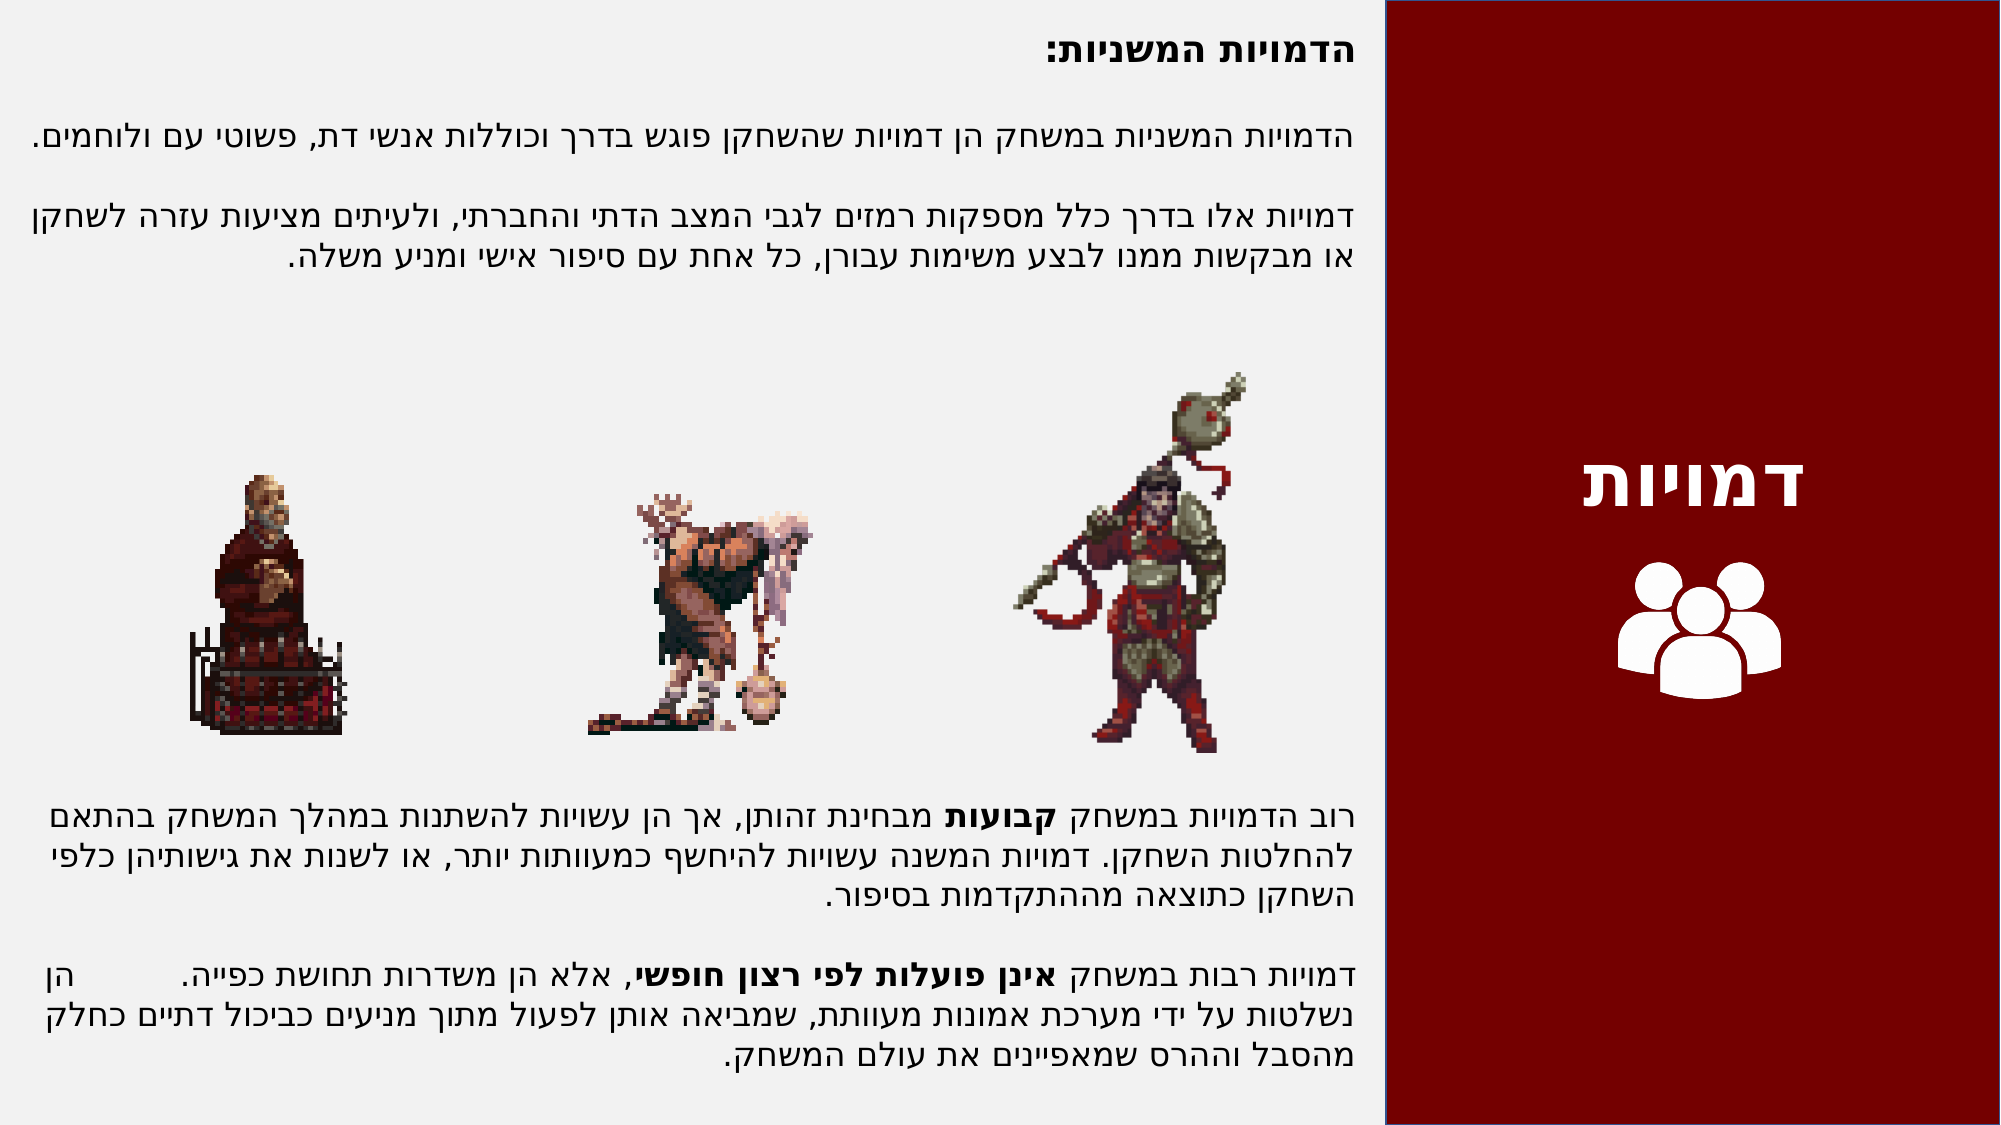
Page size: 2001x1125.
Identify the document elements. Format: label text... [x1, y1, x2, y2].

text_box [1385, 0, 2000, 1125]
text_box הדמויות המשניות: הדמויות המשניות במשחק הן דמויות שהשחקן פוגש בדרך וכוללות אנשי דת, פשוטי עם ולוחמים. דמויות אלו בדרך כלל מספקות רמזים לגבי המצב הדתי והחברתי, ולעיתים מציעות עזרה לשחקן או מבקשות ממנו לבצע משימות עבורן, כל אחת עם סיפור אישי ומניע משלה. [0, 17, 1372, 282]
title דמויות [1456, 401, 1934, 564]
picture [1618, 549, 1781, 712]
text_box רוב הדמויות במשחק קבועות מבחינת זהותן, אך הן עשויות להשתנות במהלך המשחק בהתאם להחלטות השחקן. דמויות המשנה עשויות להיחשף כמעוותות יותר, או לשנות את גישותיהן כלפי השחקן כתוצאה מההתקדמות בסיפור. דמויות רבות במשחק אינן פועלות לפי רצון חופשי, אלא הן משדרות תחושת כפייה. הן נשלטות על ידי מערכת אמונות מעוותת, שמביאה אותן לפעול מתוך מניעים כביכול דתיים כחלק מהסבל וההרס שמאפיינים את עולם המשחק. [0, 786, 1372, 1081]
picture [138, 475, 398, 735]
picture [559, 460, 835, 735]
picture [938, 372, 1320, 753]
